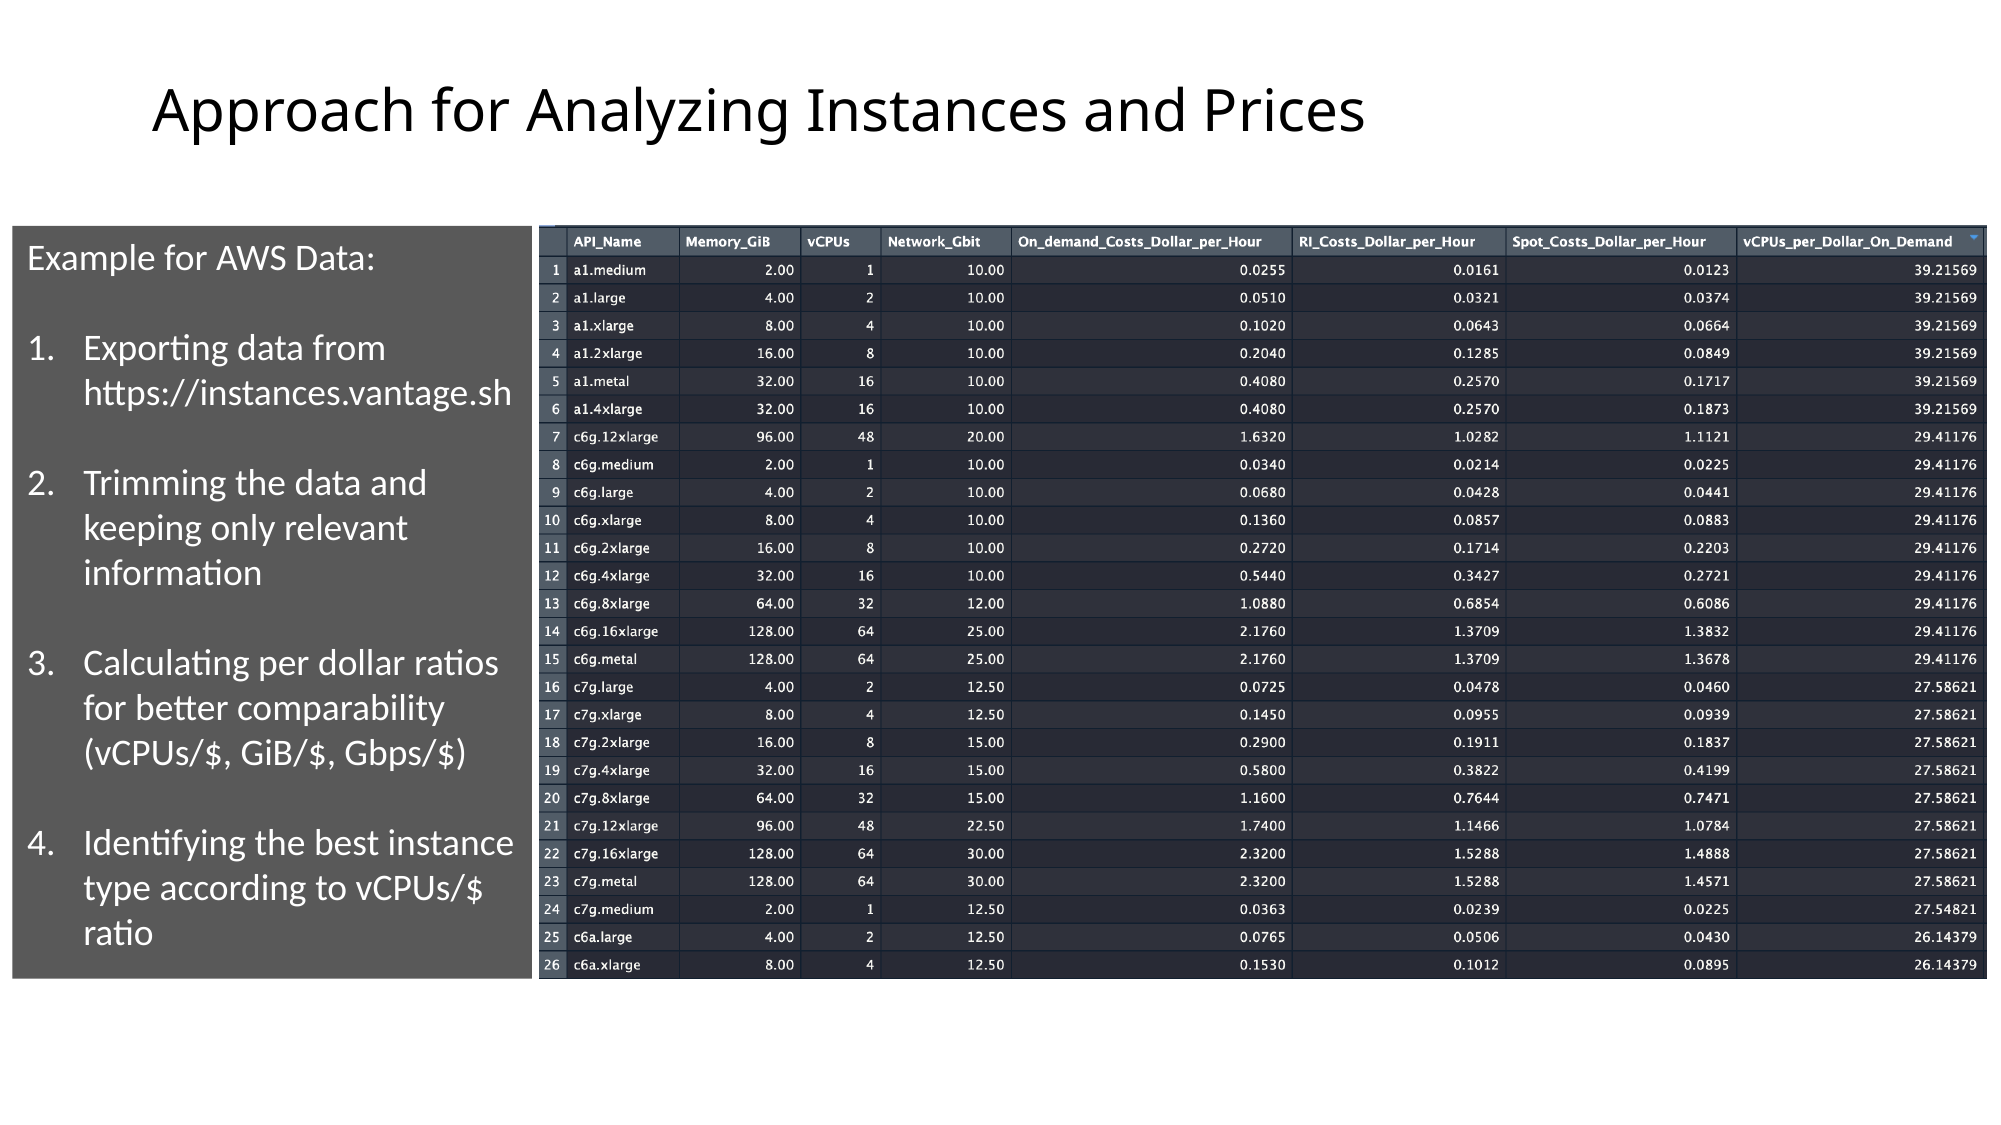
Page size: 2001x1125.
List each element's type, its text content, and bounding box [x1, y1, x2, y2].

title Approach for Analyzing Instances and Prices [137, 4, 1863, 222]
picture [539, 225, 1987, 979]
text_box Example for AWS Data: Exporting data from https://instances.vantage.sh Trimming the data and keeping only relevant information Calculating per dollar ratios for better comparability (vCPUs/$, GiB/$, Gbps/$) Identifying the best instance type according to vCPUs/$ ratio [11, 225, 533, 980]
